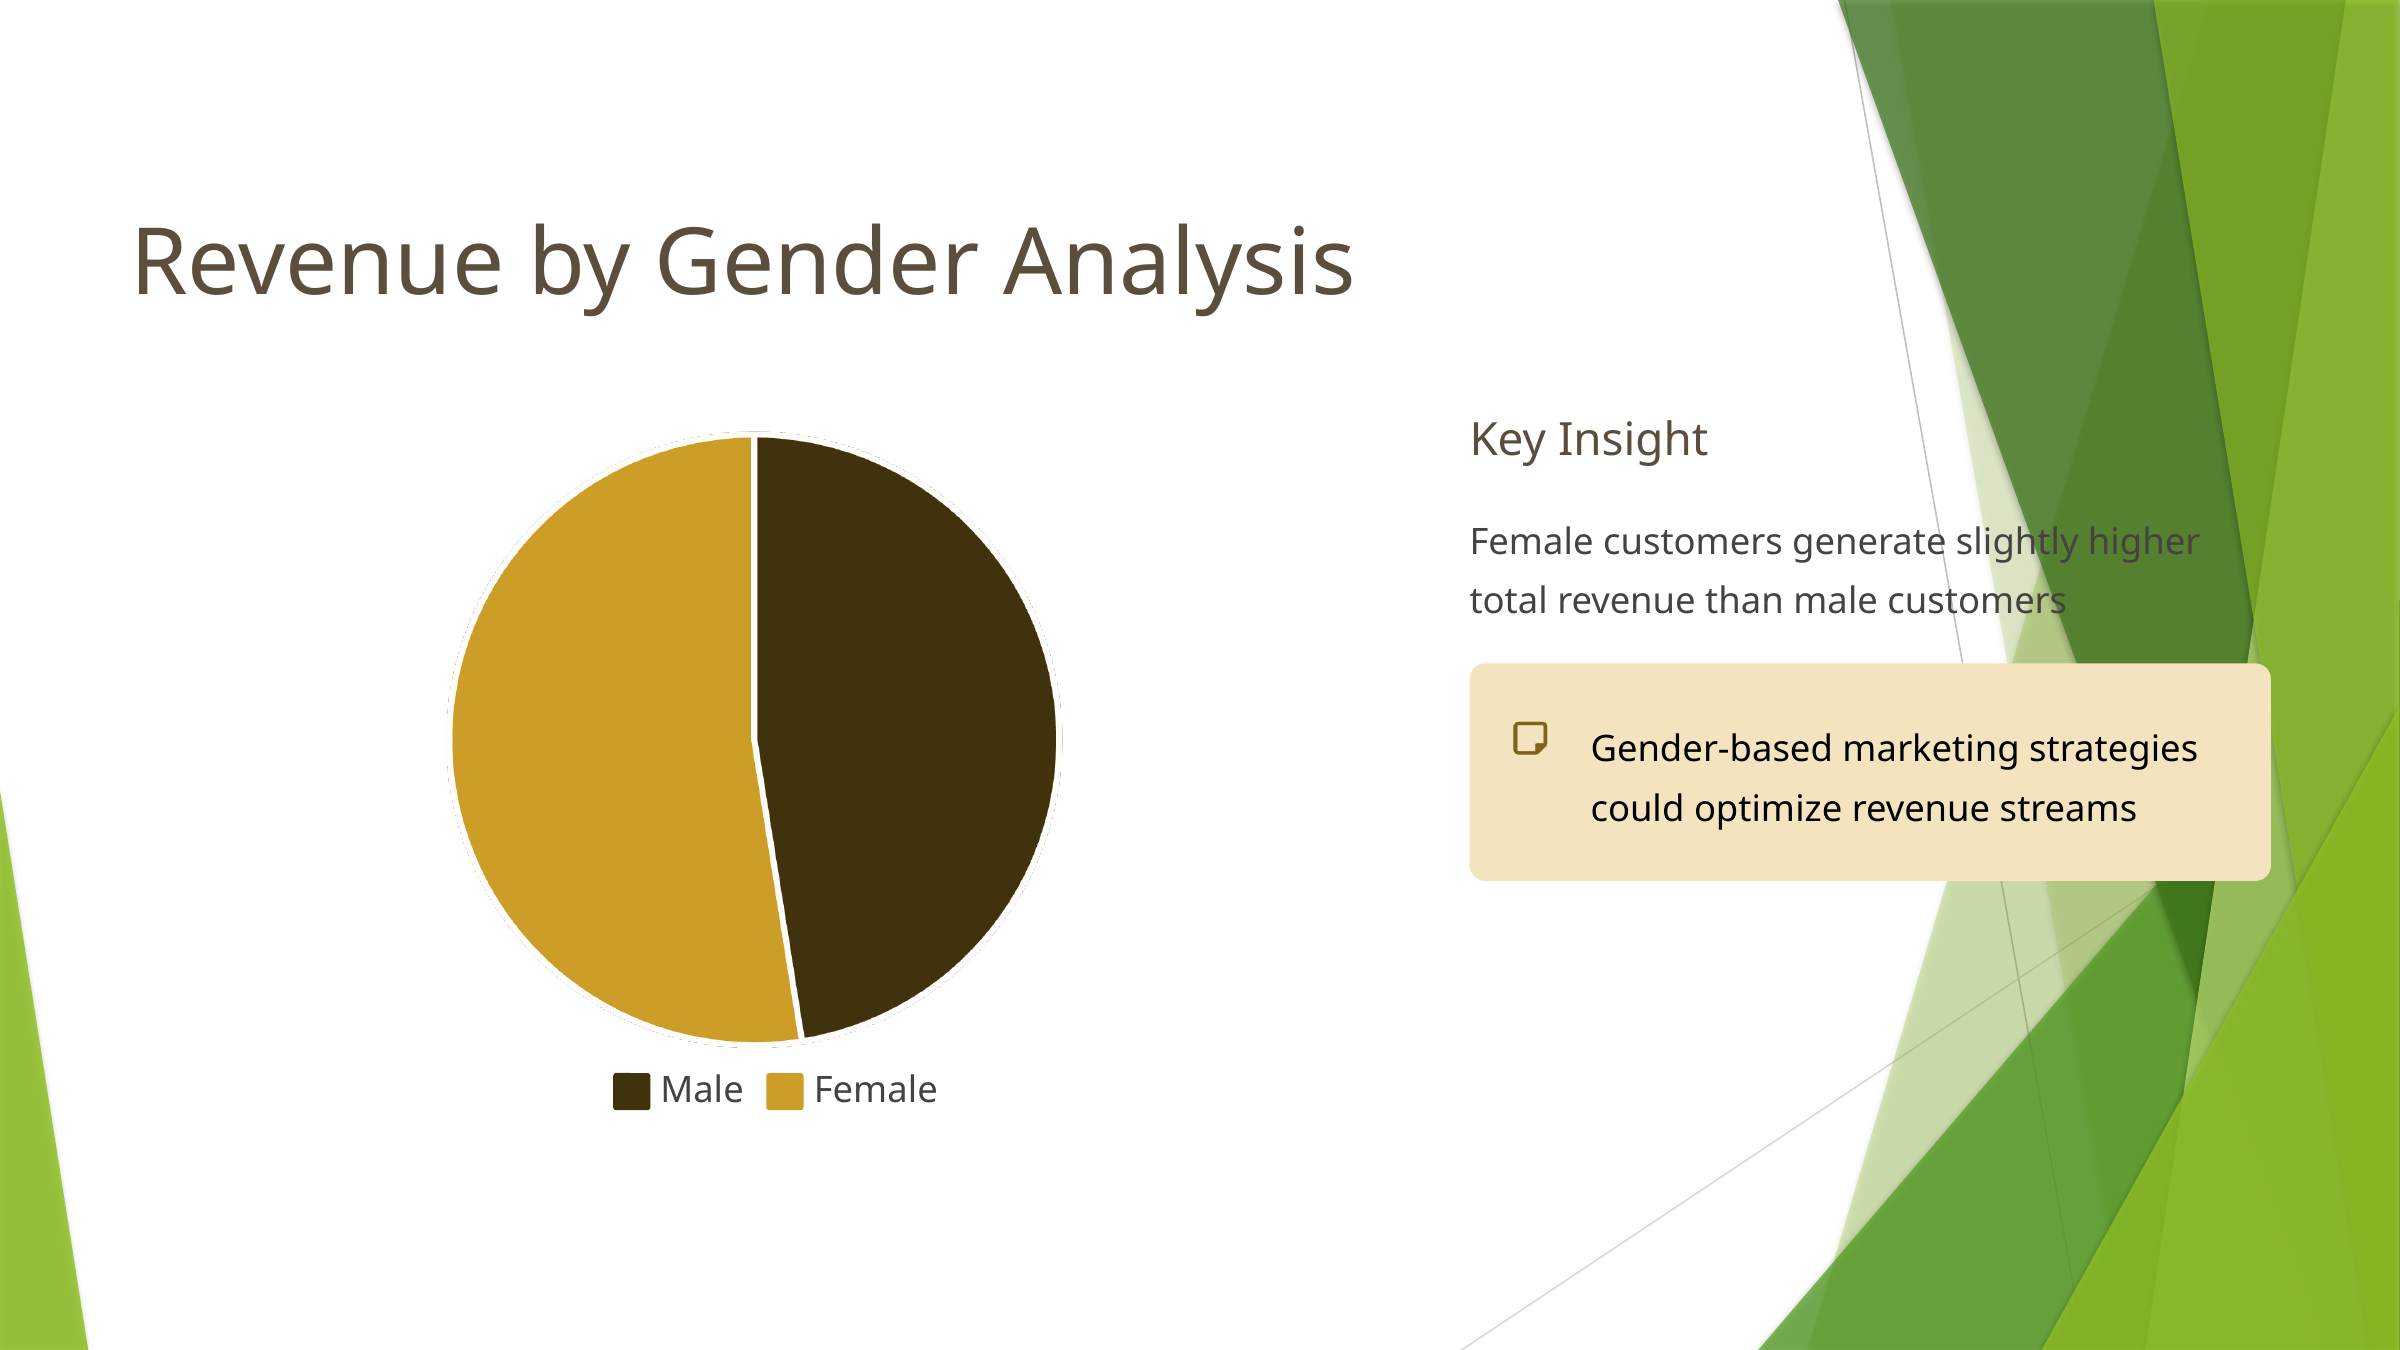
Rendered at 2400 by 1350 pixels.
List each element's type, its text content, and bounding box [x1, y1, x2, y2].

text_box Male [660, 1077, 742, 1111]
text_box Female customers generate slightly higher total revenue than male customers [1469, 502, 2271, 622]
text_box Gender-based marketing strategies could optimize revenue streams [1590, 709, 2234, 829]
text_box Key Insight [1469, 407, 1935, 466]
text_box [766, 1077, 804, 1111]
picture [1506, 719, 1554, 758]
text_box Female [813, 1077, 937, 1111]
text_box Revenue by Gender Analysis [130, 197, 1483, 315]
text_box [613, 1077, 651, 1111]
text_box [1469, 663, 2271, 881]
picture [129, 411, 1379, 1069]
